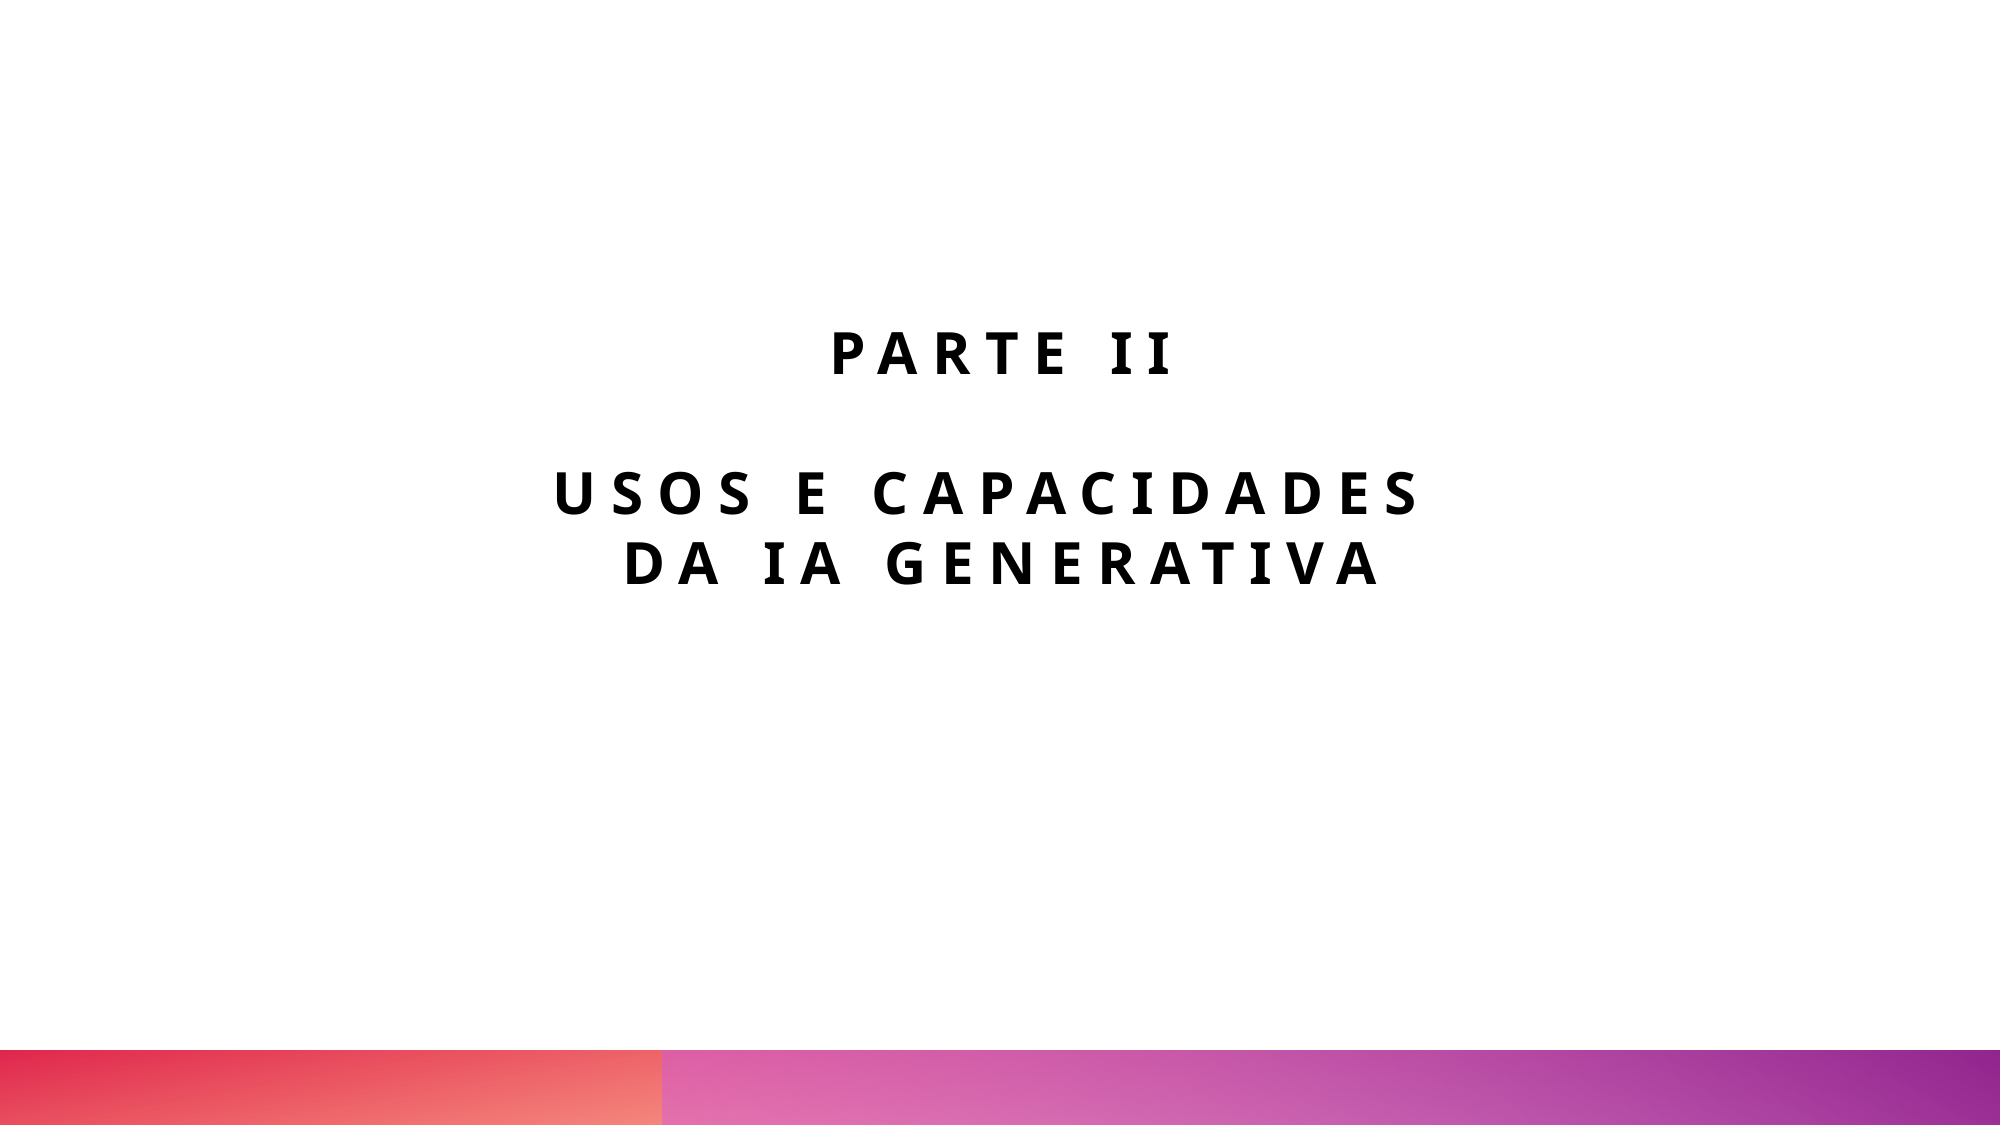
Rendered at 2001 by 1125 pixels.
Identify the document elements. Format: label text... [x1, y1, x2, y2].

text_box PARTE II Usos e capacidades da IA Generativa [115, 316, 1885, 642]
